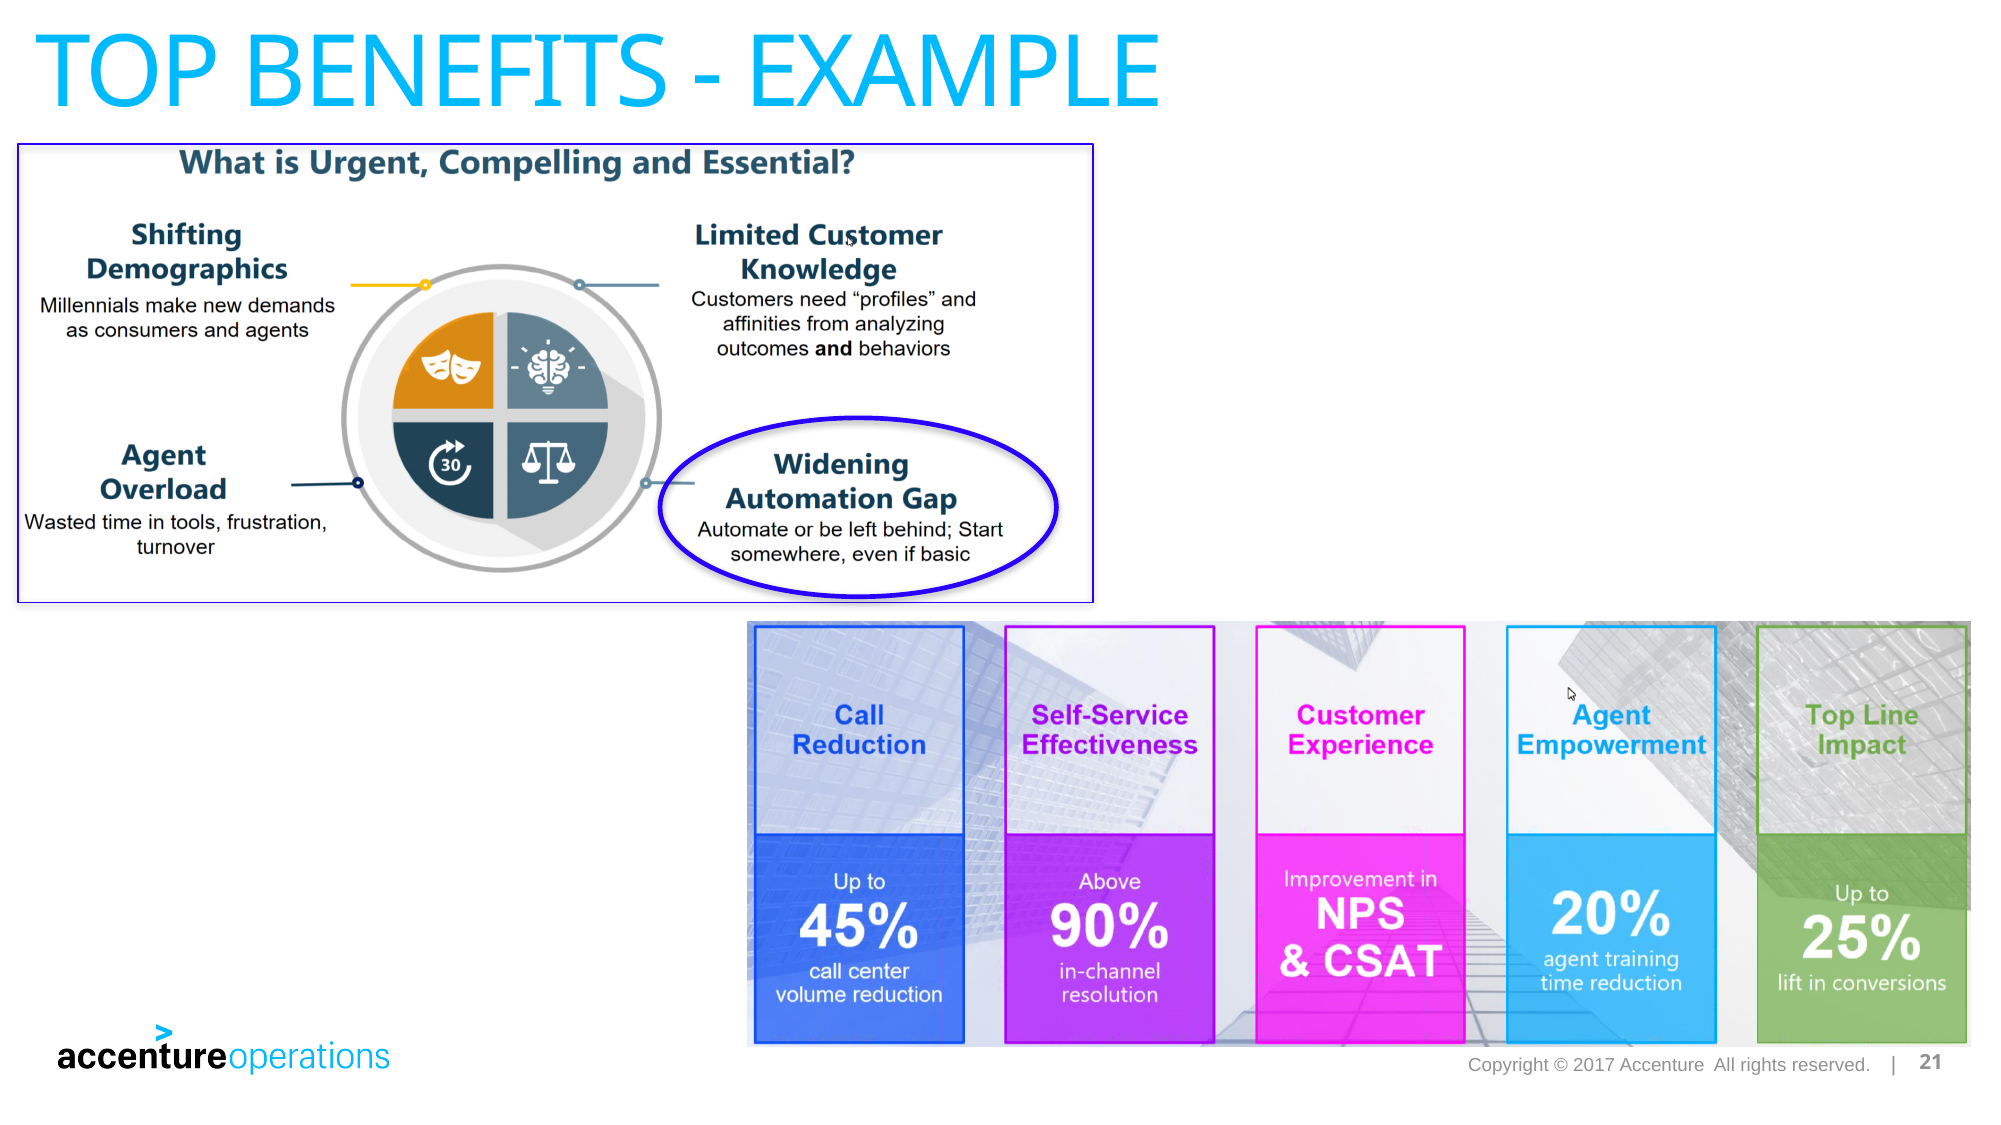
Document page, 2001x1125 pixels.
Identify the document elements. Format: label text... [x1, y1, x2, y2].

slide_number 21 [1887, 1055, 1943, 1079]
text_box [1020, 454, 1058, 560]
picture [57, 1018, 390, 1079]
picture [17, 117, 1014, 597]
title Top Benefits - example [35, 29, 1681, 157]
picture [746, 621, 1972, 1048]
text_box [1016, 143, 1094, 603]
